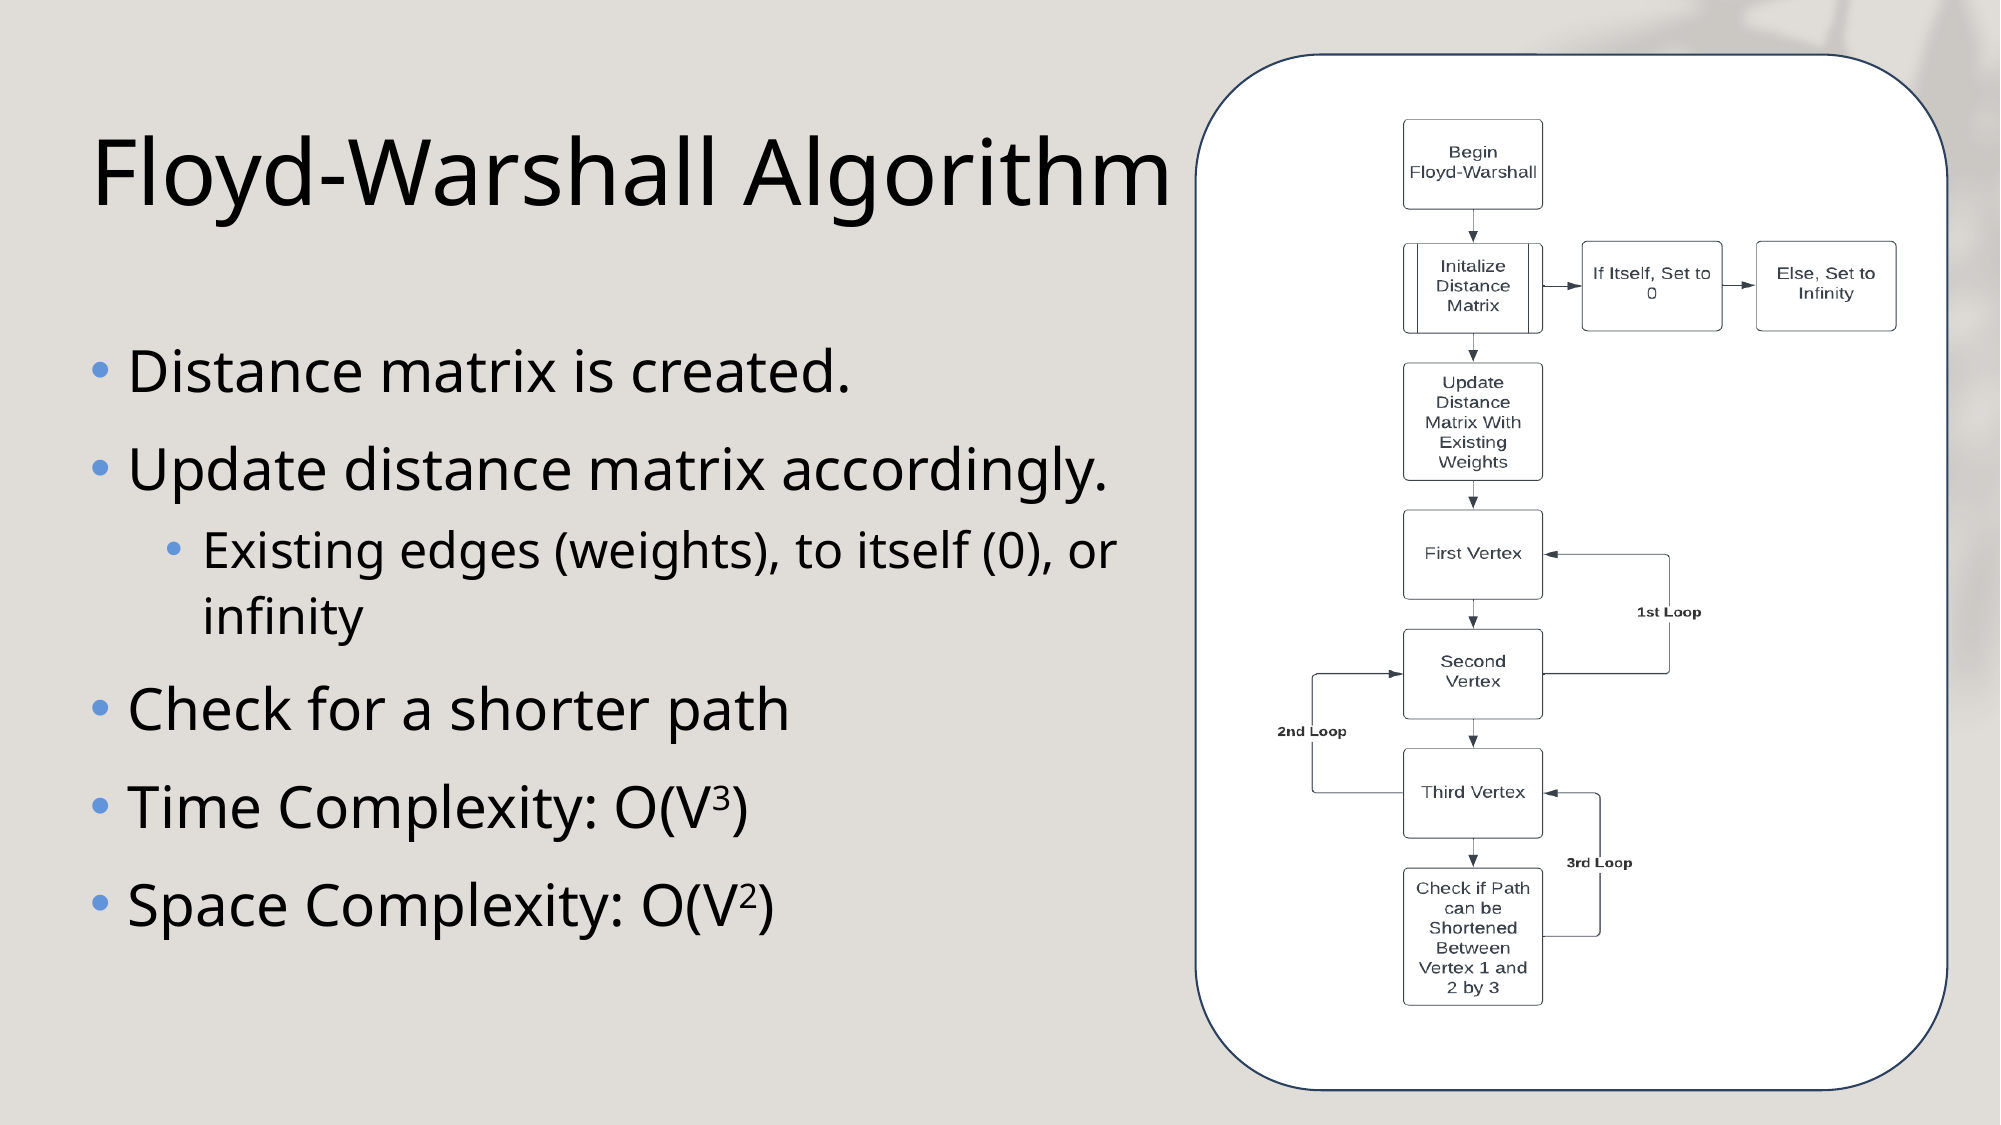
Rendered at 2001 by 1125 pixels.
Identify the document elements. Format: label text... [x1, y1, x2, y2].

list Distance matrix is created. Update distance matrix accordingly. Existing edges (weights), to itself (0), or infinity Check for a shorter path Time Complexity: O(V3) Space Complexity: O(V2) [75, 319, 1196, 1009]
title Floyd-Warshall Algorithm [75, 60, 1863, 278]
text_box [1280, 53, 1862, 60]
text_box [1194, 60, 1949, 1092]
picture [1269, 101, 1916, 1024]
